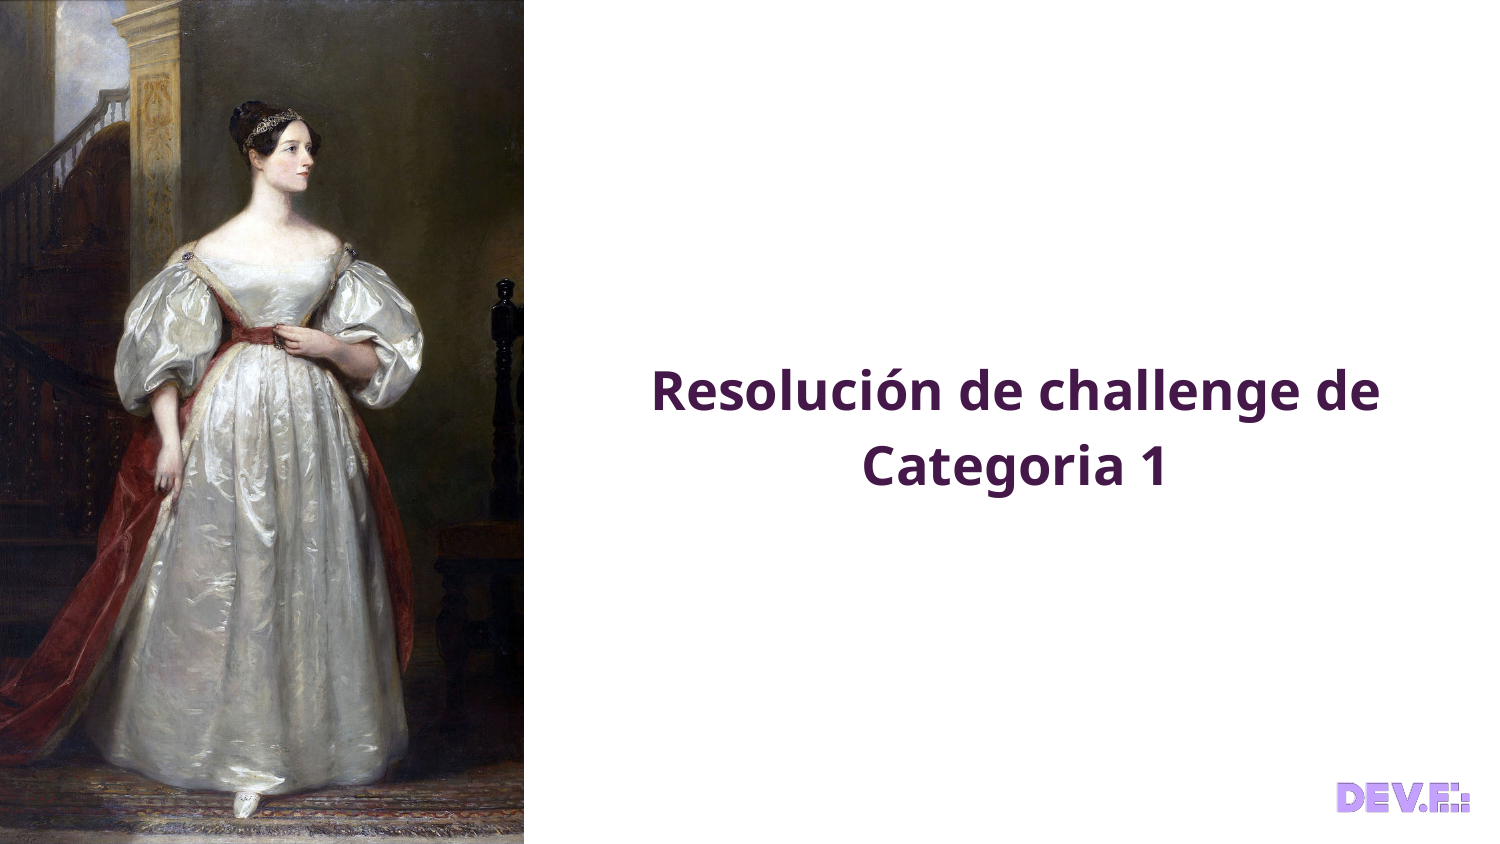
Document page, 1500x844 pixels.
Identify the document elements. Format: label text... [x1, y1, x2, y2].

picture [0, 0, 524, 844]
text_box Resolución de challenge de Categoria 1 [611, 332, 1422, 512]
picture [1330, 776, 1474, 818]
